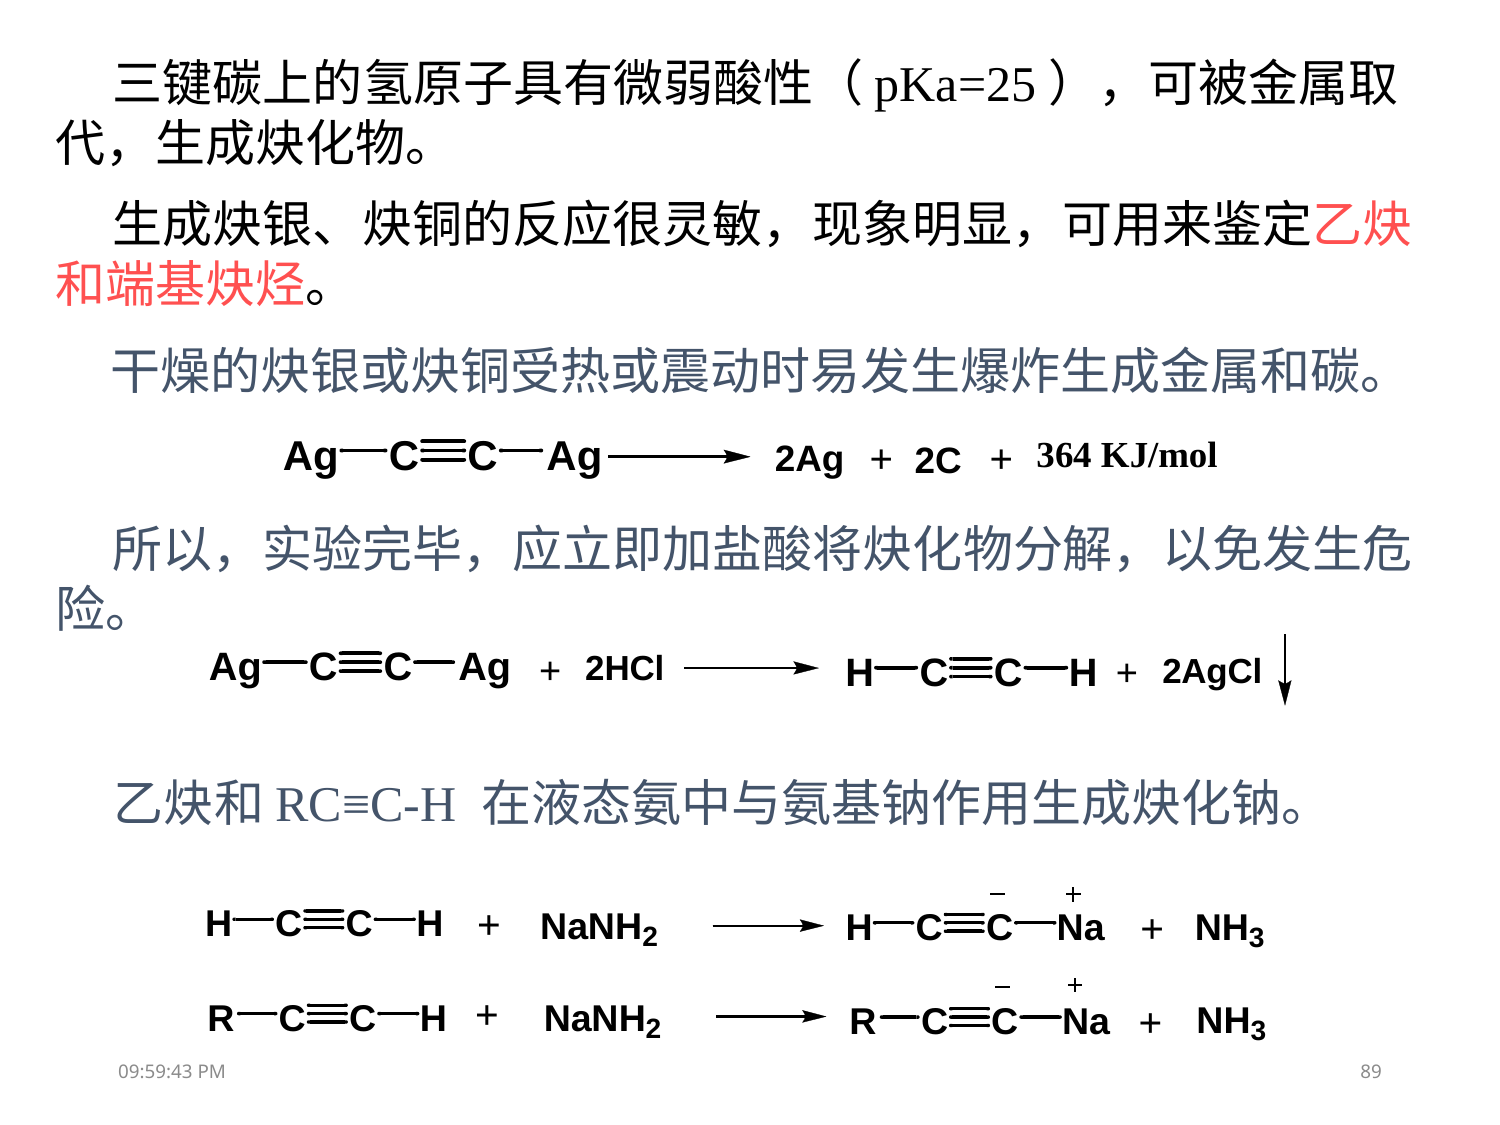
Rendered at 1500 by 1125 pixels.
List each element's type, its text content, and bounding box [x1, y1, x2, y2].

text_box 三键碳上的氢原子具有微弱酸性（pKa=25），可被金属取代，生成炔化物。 [41, 43, 1459, 179]
text_box 生成炔银、炔铜的反应很灵敏，现象明显，可用来鉴定乙炔和端基炔烃。 [41, 185, 1471, 320]
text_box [203, 634, 1297, 716]
text_box 乙炔和RC≡C-H 在液态氨中与氨基钠作用生成炔化钠。 [42, 764, 1483, 839]
slide_number 89 [1059, 1042, 1397, 1103]
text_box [277, 434, 1223, 489]
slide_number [103, 1042, 441, 1103]
text_box 所以，实验完毕，应立即加盐酸将炔化物分解，以免发生危险。 [41, 509, 1436, 645]
text_box 干燥的炔银或炔铜受热或震动时易发生爆炸生成金属和碳。 [38, 331, 1425, 407]
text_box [200, 882, 1300, 1048]
